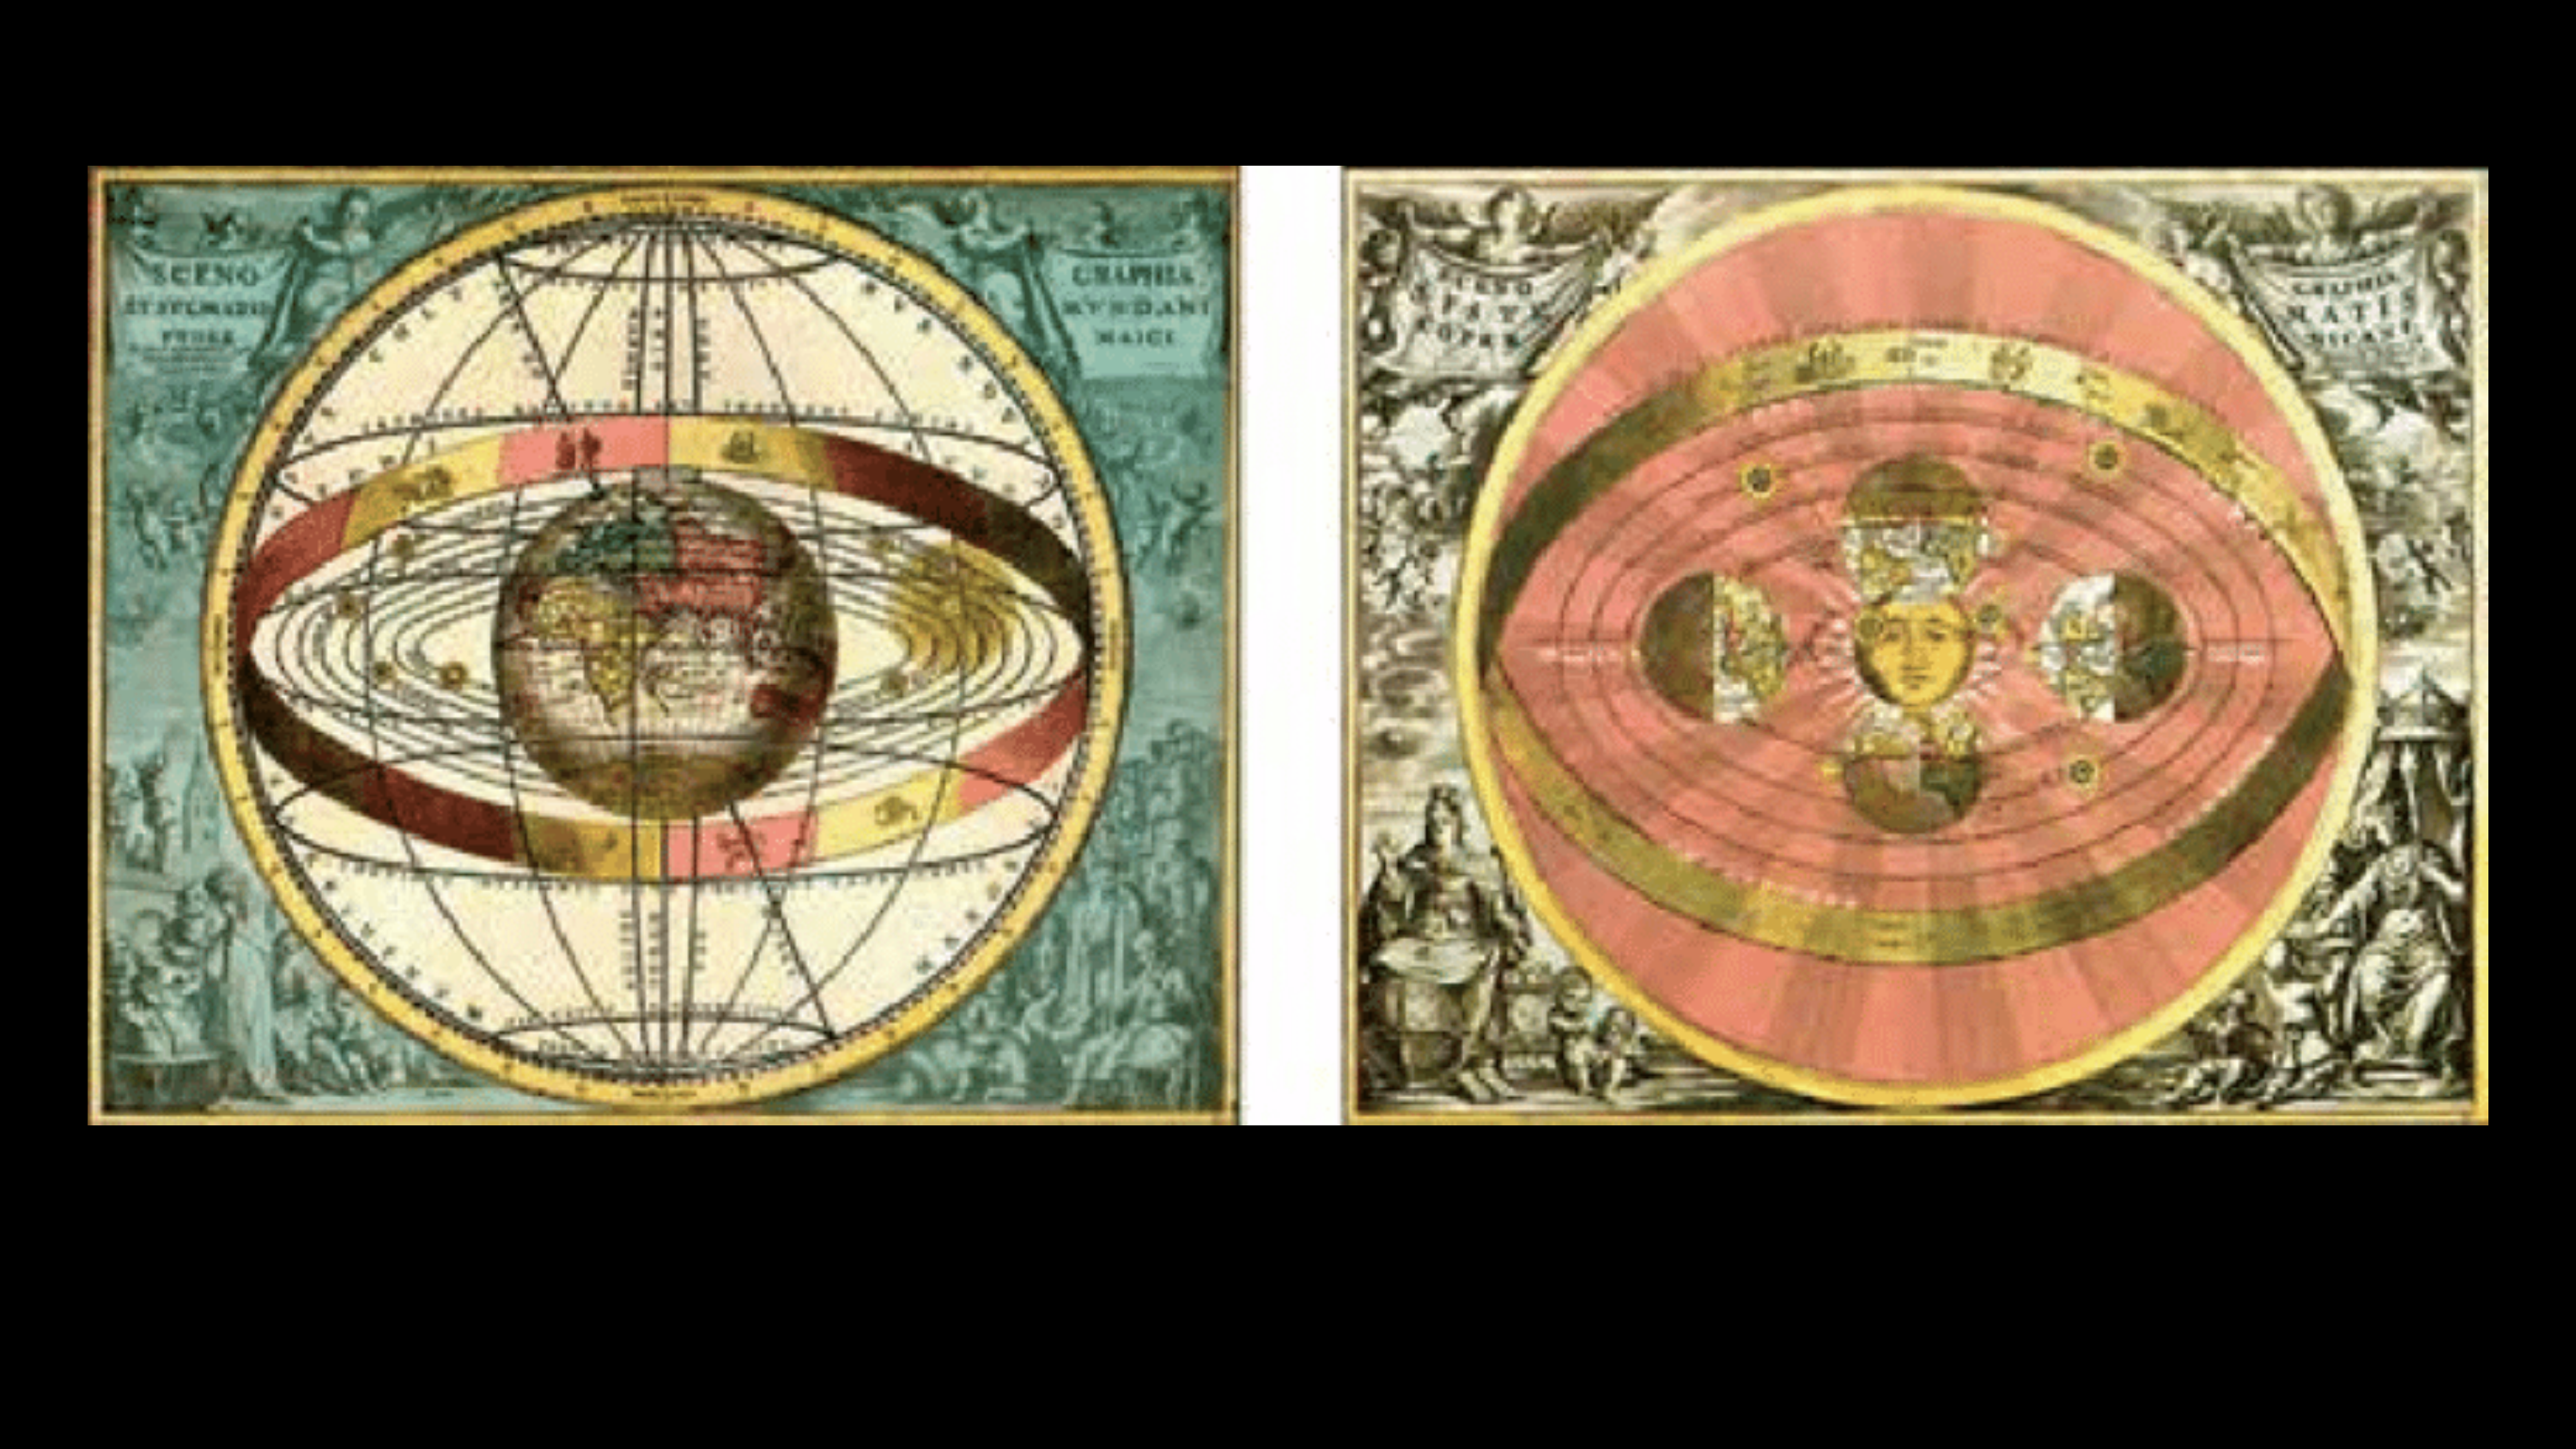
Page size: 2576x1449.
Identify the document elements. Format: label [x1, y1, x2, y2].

picture [88, 165, 2488, 1125]
